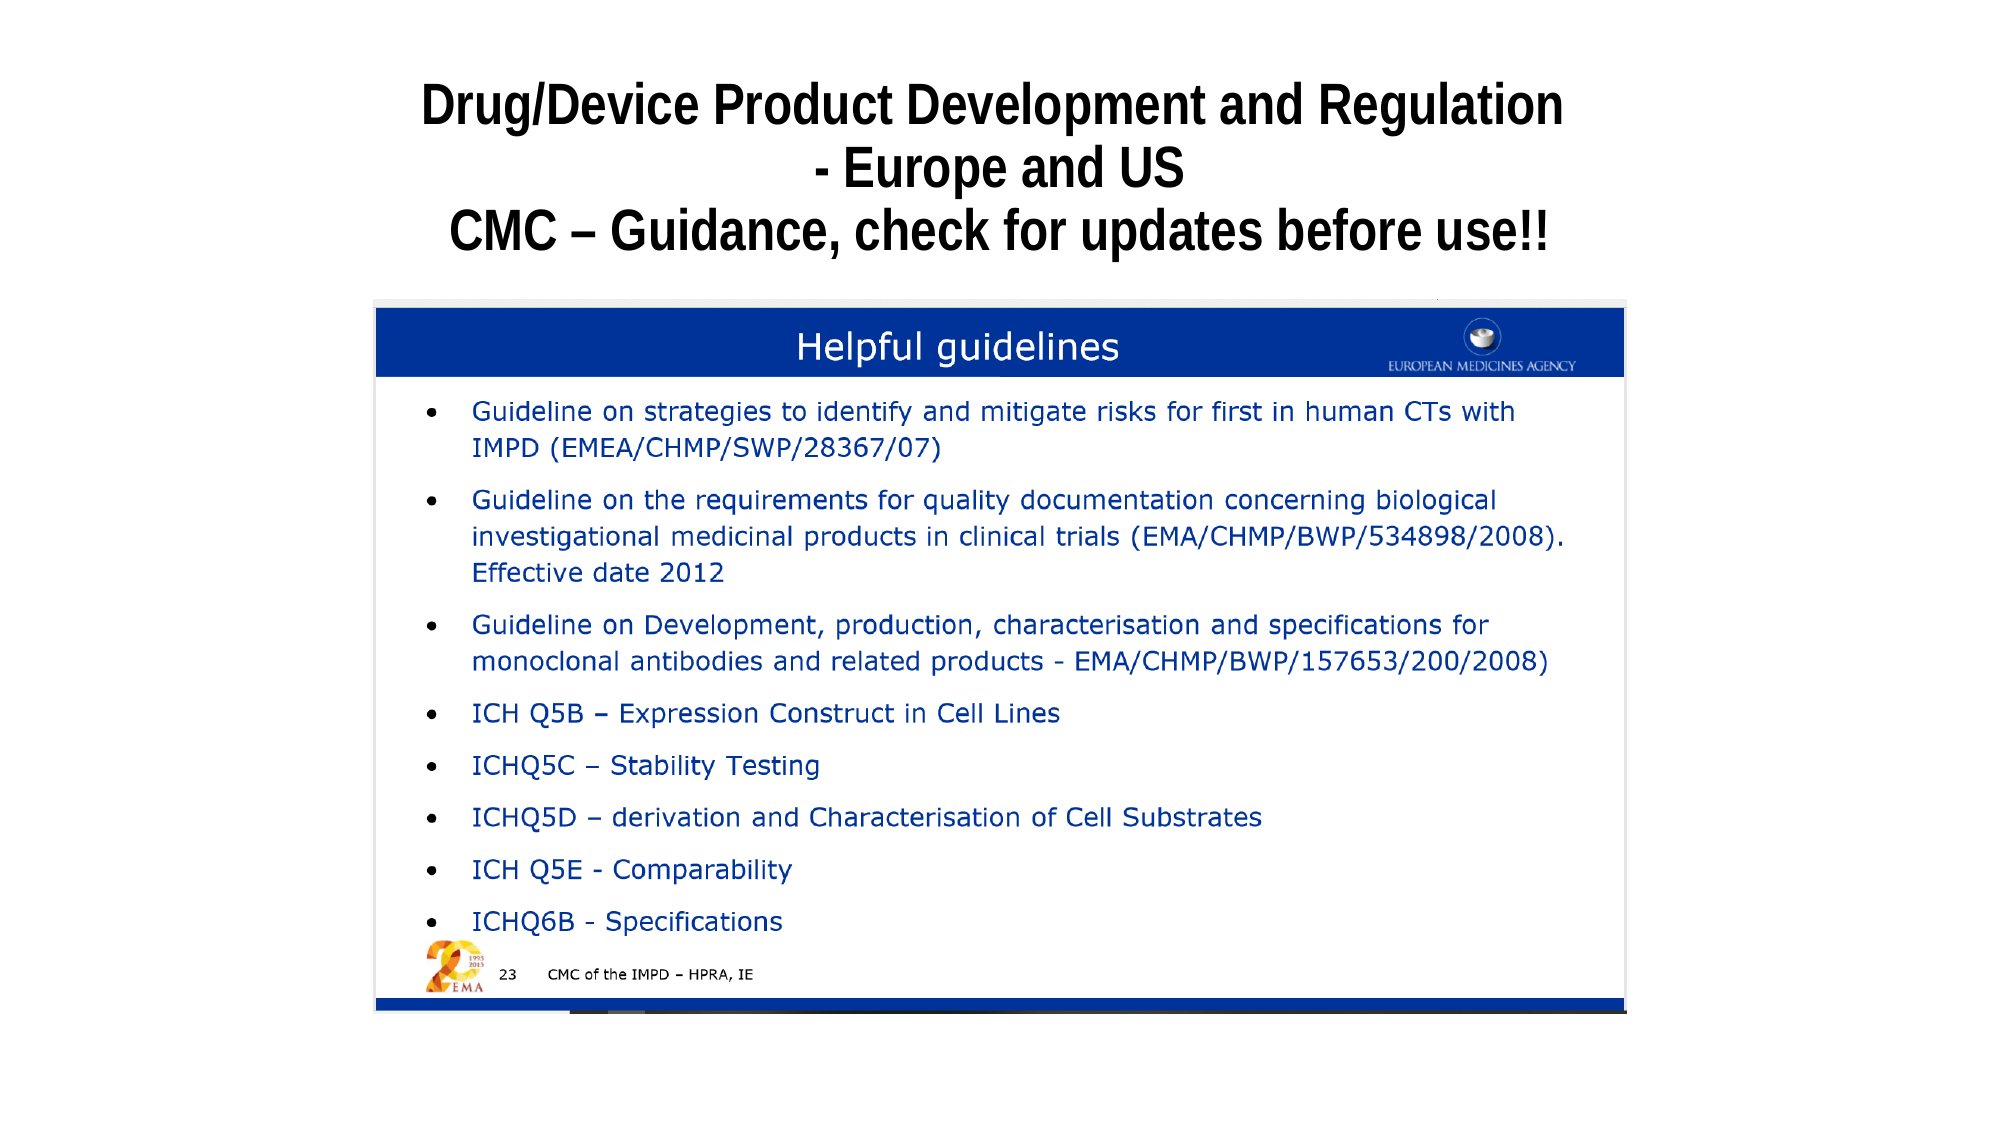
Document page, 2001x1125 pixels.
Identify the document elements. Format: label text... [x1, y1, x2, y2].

title Drug/Device Product Development and Regulation - Europe and US CMC – Guidance, check for updates before use!! [137, 59, 1863, 278]
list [373, 299, 1627, 1014]
